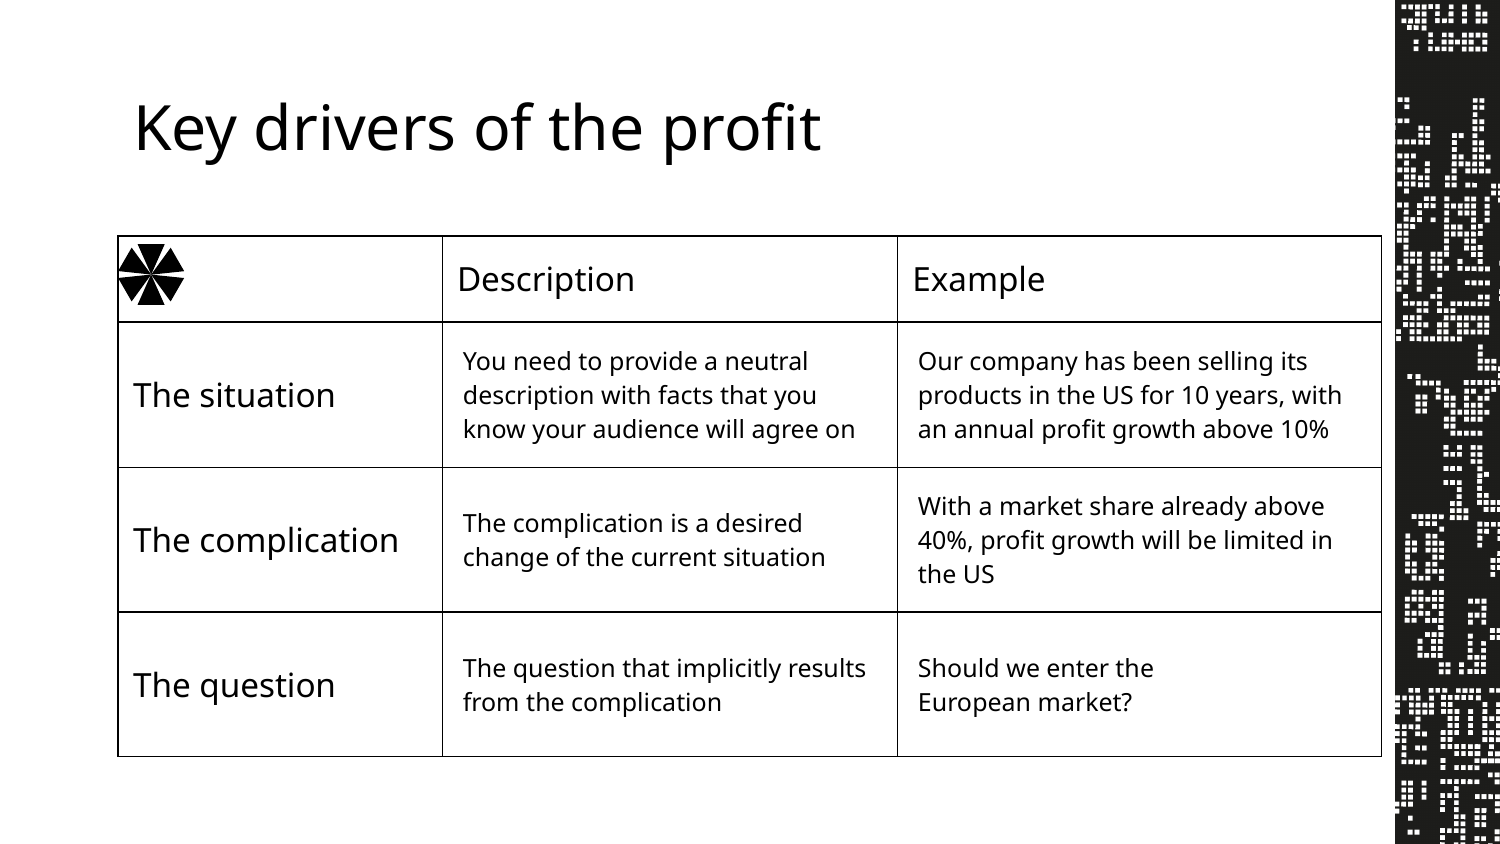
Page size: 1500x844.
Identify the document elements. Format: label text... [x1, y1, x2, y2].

table_cell Should we enter the European market? [898, 613, 1381, 756]
table_cell The question [119, 613, 442, 756]
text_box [117, 243, 185, 306]
table_cell The situation [119, 323, 442, 467]
table_cell Our company has been selling its products in the US for 10 years, with an annual profit growth above 10% [898, 323, 1381, 467]
table_cell The question that implicitly results from the complication [443, 613, 897, 756]
table_header Description [443, 237, 897, 321]
table_header Example [898, 237, 1381, 321]
table_cell You need to provide a neutral description with facts that you know your audience will agree on [443, 323, 897, 467]
table_header [119, 237, 442, 321]
table_cell The complication [119, 468, 442, 611]
table_cell With a market share already above 40%, profit growth will be limited in the US [898, 468, 1381, 611]
picture [1395, 0, 1500, 844]
title Key drivers of the profit [118, 72, 1382, 167]
table_cell The complication is a desired change of the current situation [443, 468, 897, 611]
